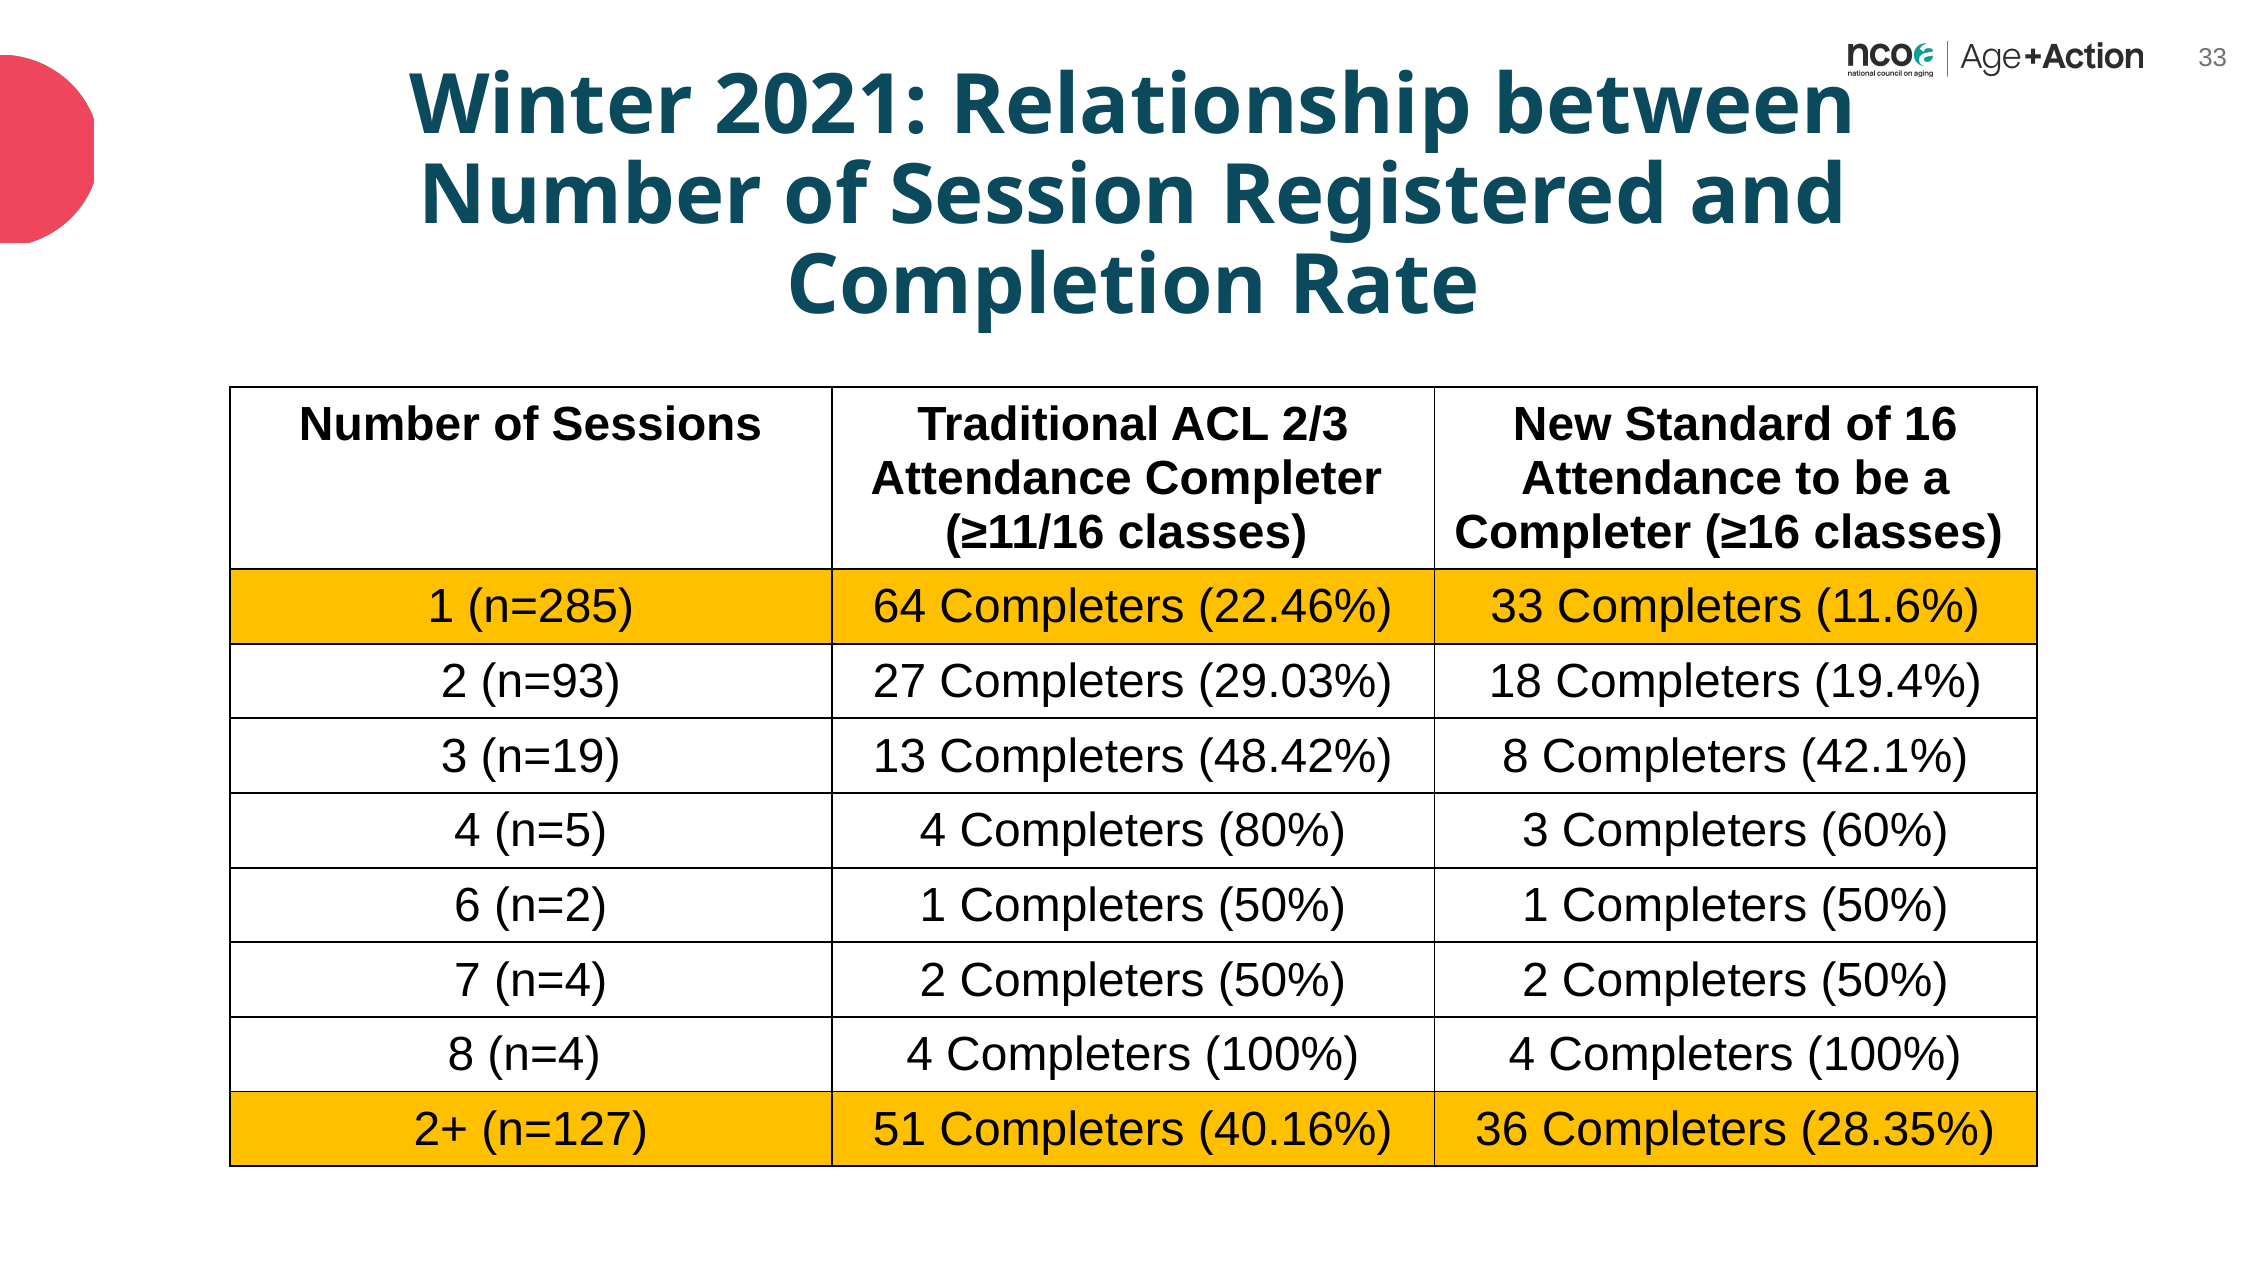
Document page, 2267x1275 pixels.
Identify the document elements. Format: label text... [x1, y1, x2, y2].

table_cell 1 (n=285) [231, 570, 831, 643]
table_header New Standard of 16 Attendance to be a Completer (≥16 classes) [1435, 388, 2036, 438]
table_cell 2 (n=93) [231, 645, 831, 717]
table_cell 4 Completers (100%) [1435, 1018, 2036, 1091]
table_cell 13 Completers (48.42%) [833, 719, 1434, 792]
table_cell 1 Completers (50%) [1435, 869, 2036, 941]
table_cell 3 (n=19) [231, 719, 831, 792]
table_cell 27 Completers (29.03%) [833, 645, 1434, 717]
table_cell 2+ (n=127) [231, 1092, 831, 1165]
table_header Traditional ACL 2/3 Attendance Completer (≥11/16 classes) [833, 544, 1434, 568]
table_cell 51 Completers (40.16%) [833, 1092, 1434, 1165]
table_cell 2 Completers (50%) [1435, 943, 2036, 1016]
table_header New Standard of 16 Attendance to be a Completer (≥16 classes) [1435, 544, 2036, 568]
table_cell 4 Completers (80%) [833, 794, 1434, 867]
table_cell 1 Completers (50%) [833, 869, 1434, 941]
table_cell 8 Completers (42.1%) [1435, 719, 2036, 792]
list Winter 2021: Relationship between Number of Session Registered and Completion Rate [229, 102, 2037, 291]
table_header Number of Sessions [231, 388, 831, 568]
table_cell 4 Completers (100%) [833, 1018, 1434, 1091]
table_cell 3 Completers (60%) [1435, 794, 2036, 867]
table_cell 33 Completers (11.6%) [1435, 570, 2036, 643]
table_header Traditional ACL 2/3 Attendance Completer (≥11/16 classes) [833, 388, 1434, 438]
table_cell 7 (n=4) [231, 943, 831, 1016]
text_box [645, 438, 2267, 544]
picture [1848, 41, 2143, 77]
table_cell 4 (n=5) [231, 794, 831, 867]
table_cell 2 Completers (50%) [833, 943, 1434, 1016]
table_cell 36 Completers (28.35%) [1435, 1092, 2036, 1165]
table_cell 8 (n=4) [231, 1018, 831, 1091]
picture [0, 55, 94, 243]
table_cell 6 (n=2) [231, 869, 831, 941]
table_cell 18 Completers (19.4%) [1435, 645, 2036, 717]
table_cell 64 Completers (22.46%) [833, 570, 1434, 643]
